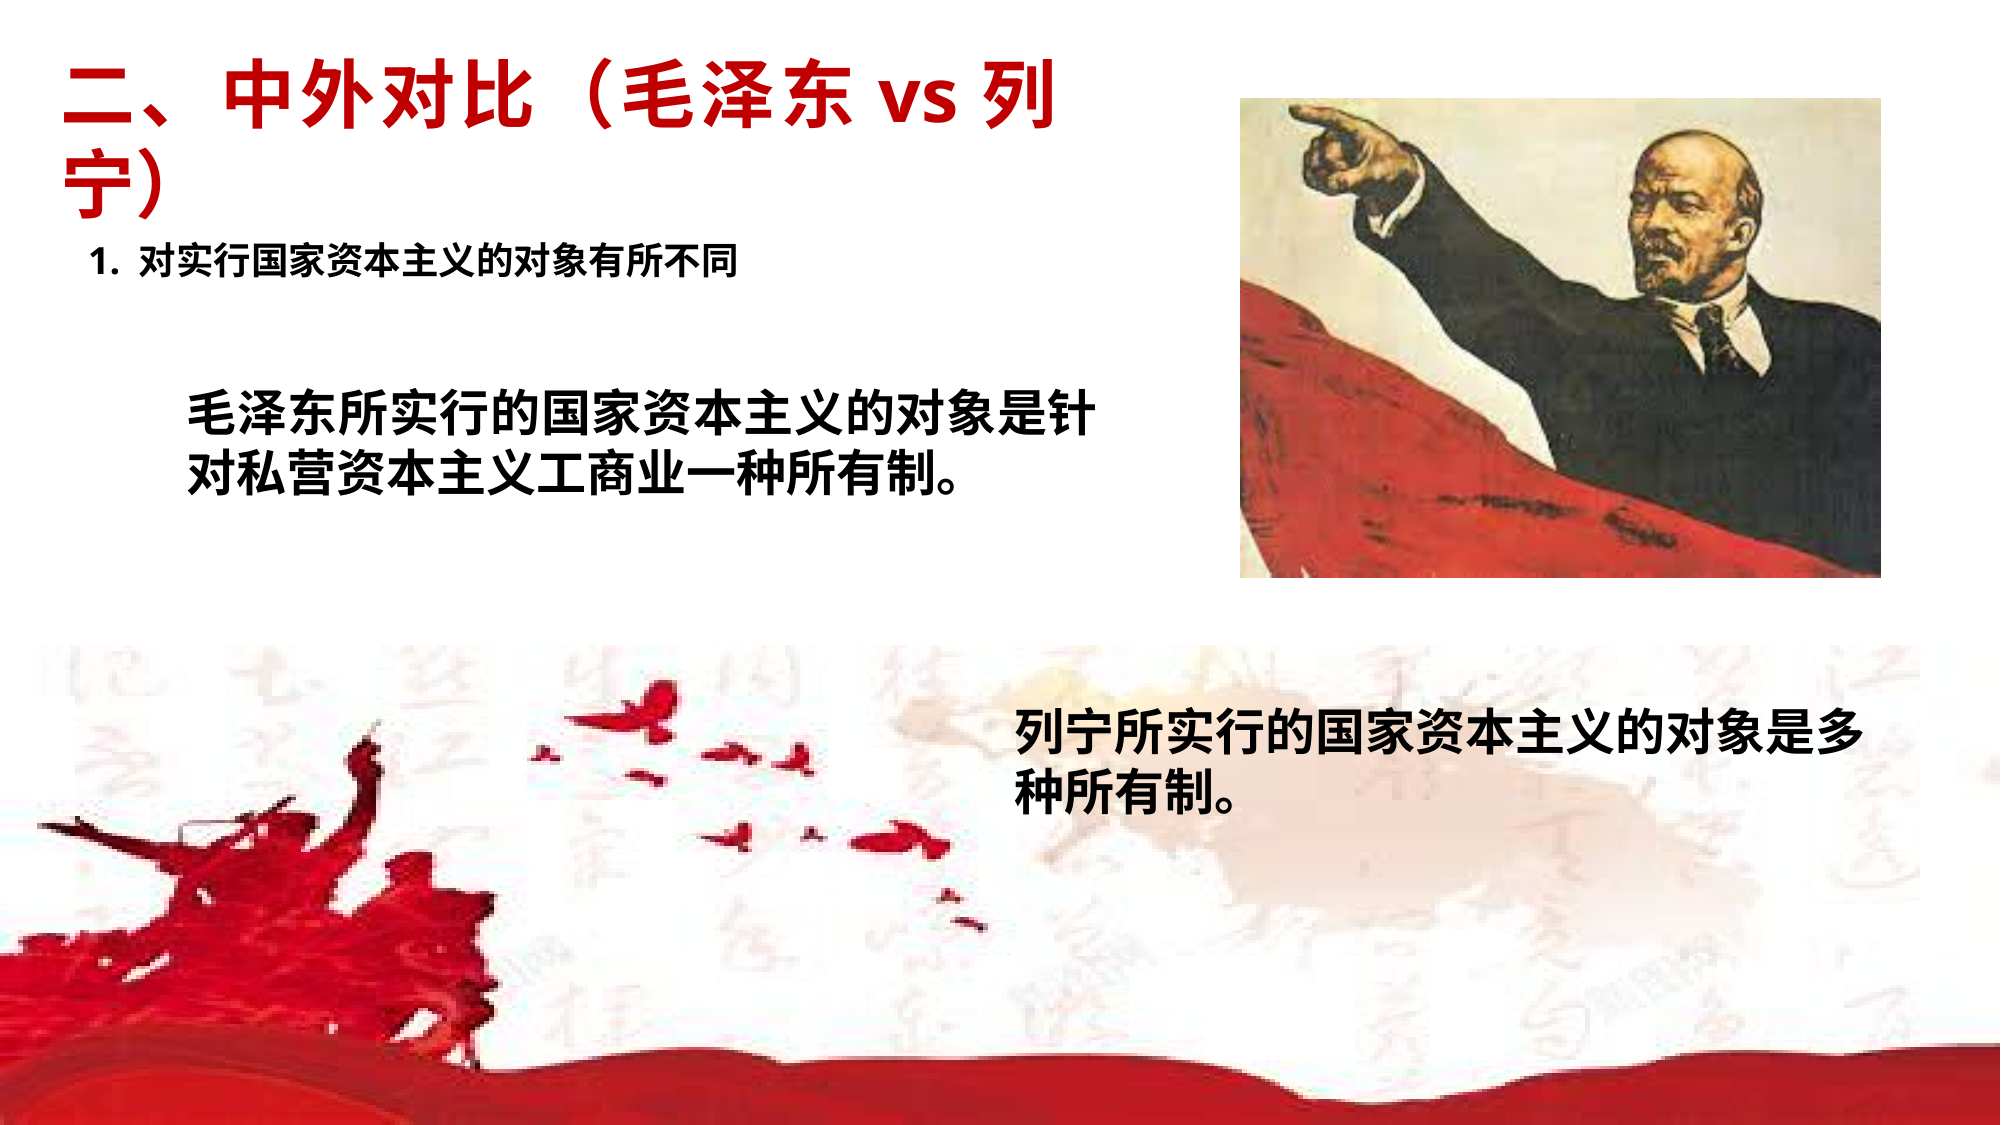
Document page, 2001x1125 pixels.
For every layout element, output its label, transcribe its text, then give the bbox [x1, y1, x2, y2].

text_box 二、中外对比（毛泽东vs列宁） [45, 39, 1072, 235]
text_box 1. 对实行国家资本主义的对象有所不同 [73, 229, 816, 290]
picture [0, 645, 2000, 1125]
picture [1240, 97, 1881, 578]
text_box 毛泽东所实行的国家资本主义的对象是针对私营资本主义工商业一种所有制。 [171, 373, 1113, 509]
